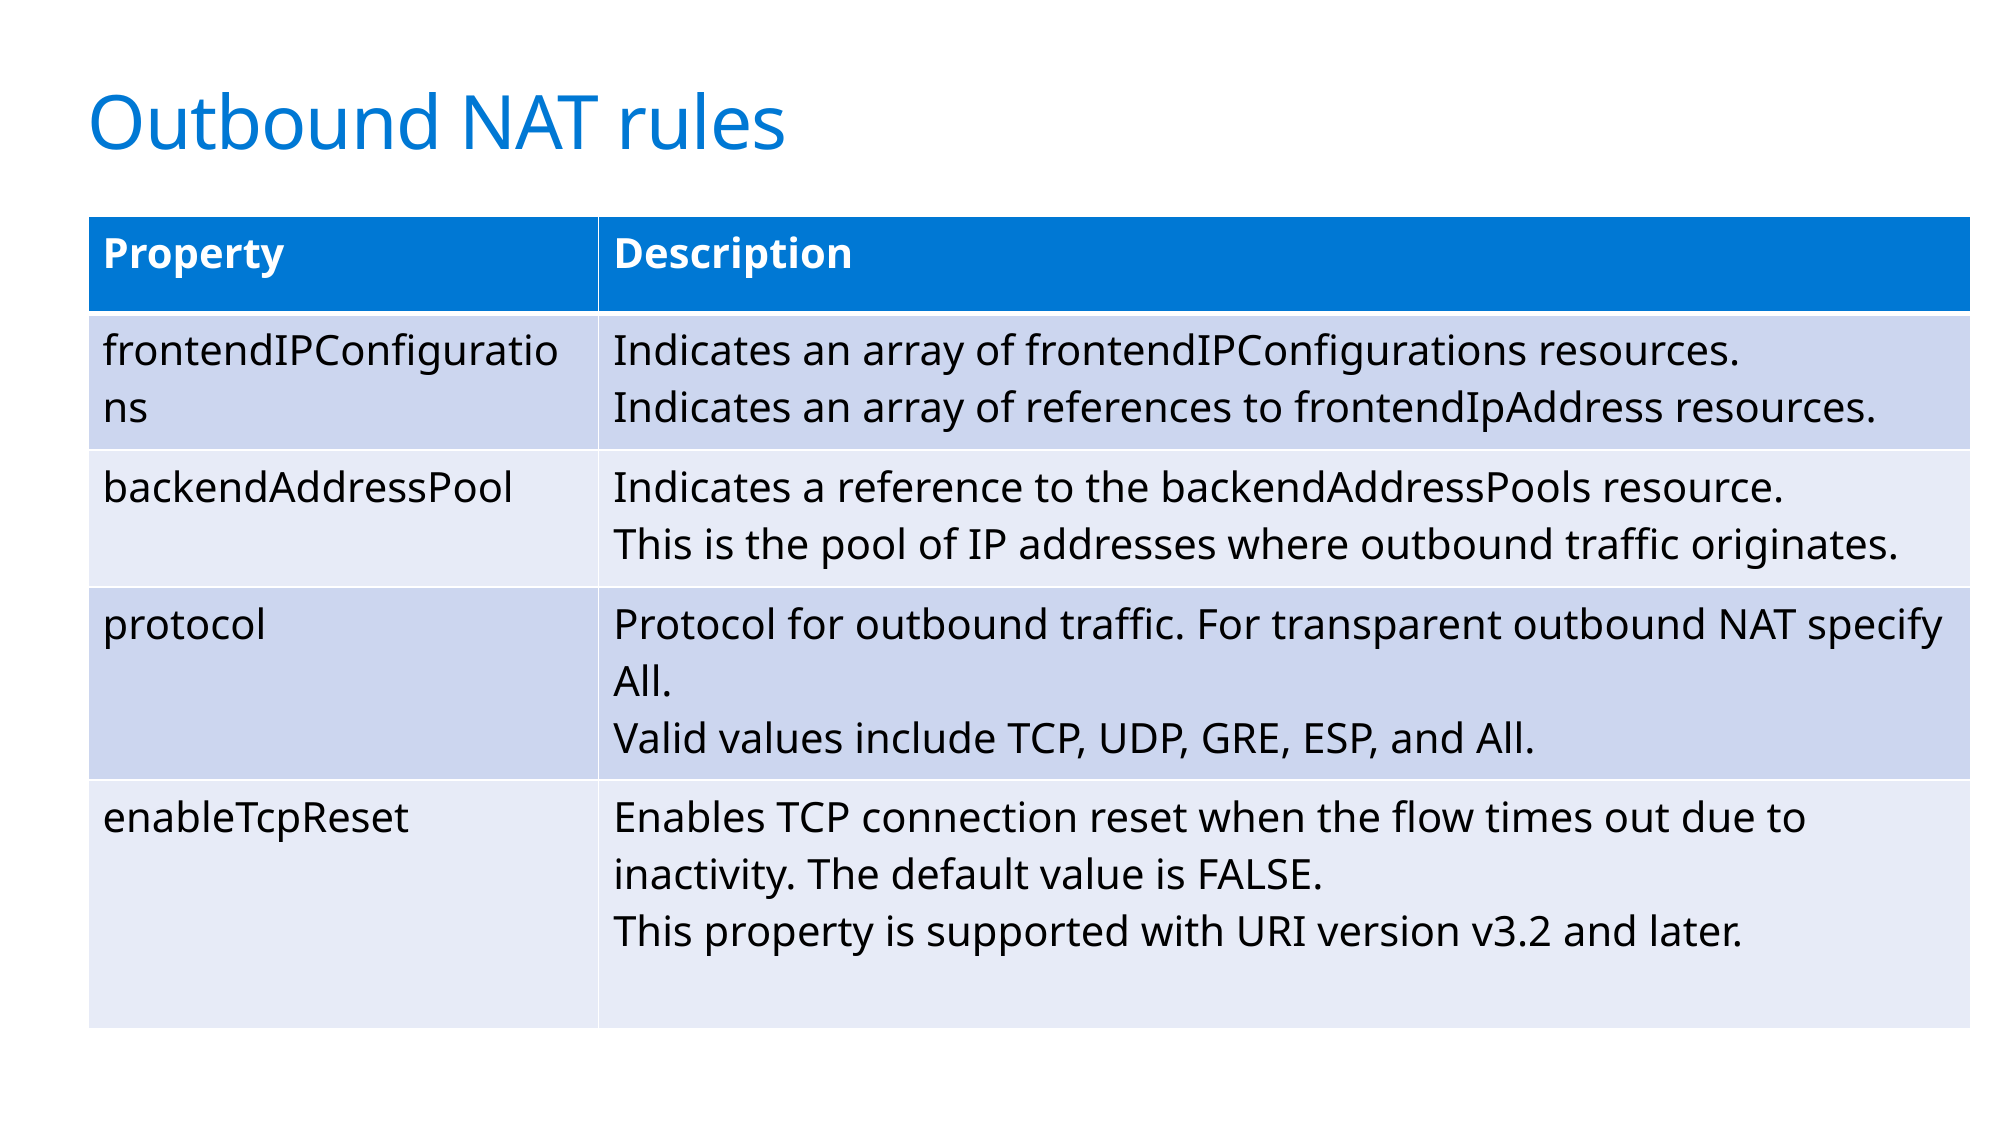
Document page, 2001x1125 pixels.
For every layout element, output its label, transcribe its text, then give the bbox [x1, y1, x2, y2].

table_header Description [599, 217, 1970, 311]
table_header Property [89, 217, 598, 311]
table_cell backendAddressPool [89, 451, 598, 586]
table_cell Enables TCP connection reset when the flow times out due to inactivity. The default value is FALSE. This property is supported with URI version v3.2 and later. [599, 781, 1970, 1028]
table_cell Protocol for outbound traffic. For transparent outbound NAT specify All. Valid values include TCP, UDP, GRE, ESP, and All. [599, 588, 1970, 779]
title Outbound NAT rules [87, 75, 1264, 166]
table_cell Indicates a reference to the backendAddressPools resource. This is the pool of IP addresses where outbound traffic originates. [599, 451, 1970, 586]
table_cell protocol [89, 588, 598, 779]
table_cell Indicates an array of frontendIPConfigurations resources. Indicates an array of references to frontendIpAddress resources. [599, 316, 1970, 449]
table_cell enableTcpReset [89, 781, 598, 1028]
table_cell frontendIPConfigurations [89, 316, 598, 449]
